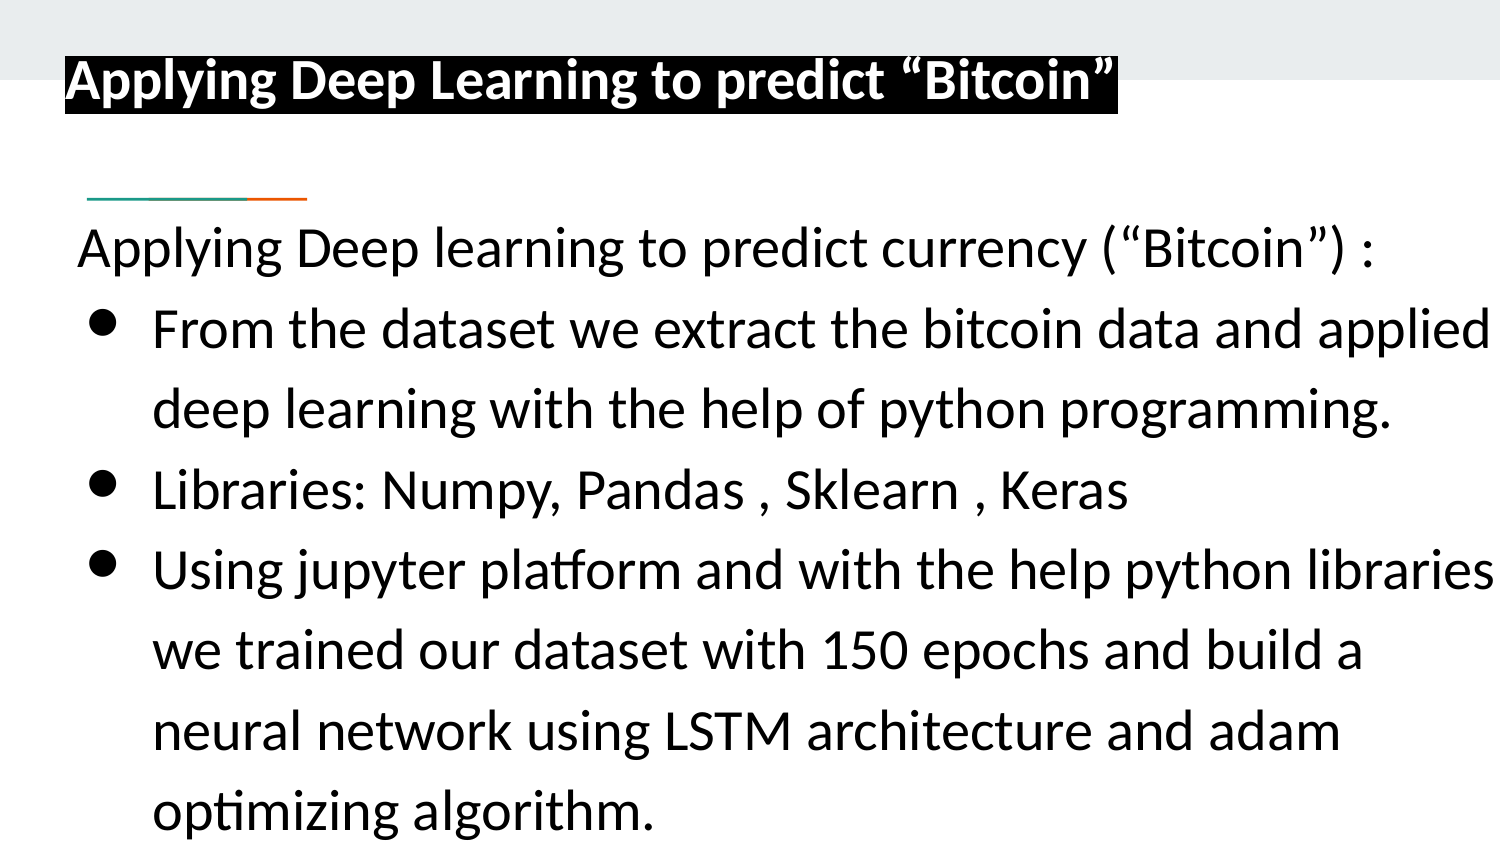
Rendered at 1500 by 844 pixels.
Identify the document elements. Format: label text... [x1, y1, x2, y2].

text_box [907, 221, 1400, 714]
list Applying Deep learning to predict currency (“Bitcoin”) : From the dataset we extract the bitcoin data and applied deep learning with the help of python programming. Libraries: Numpy, Pandas , Sklearn , Keras Using jupyter platform and with the help python libraries we trained our dataset with 150 epochs and build a neural network using LSTM architecture and adam optimizing algorithm. [62, 184, 1500, 719]
title Applying Deep Learning to predict “Bitcoin” [50, 25, 1500, 114]
